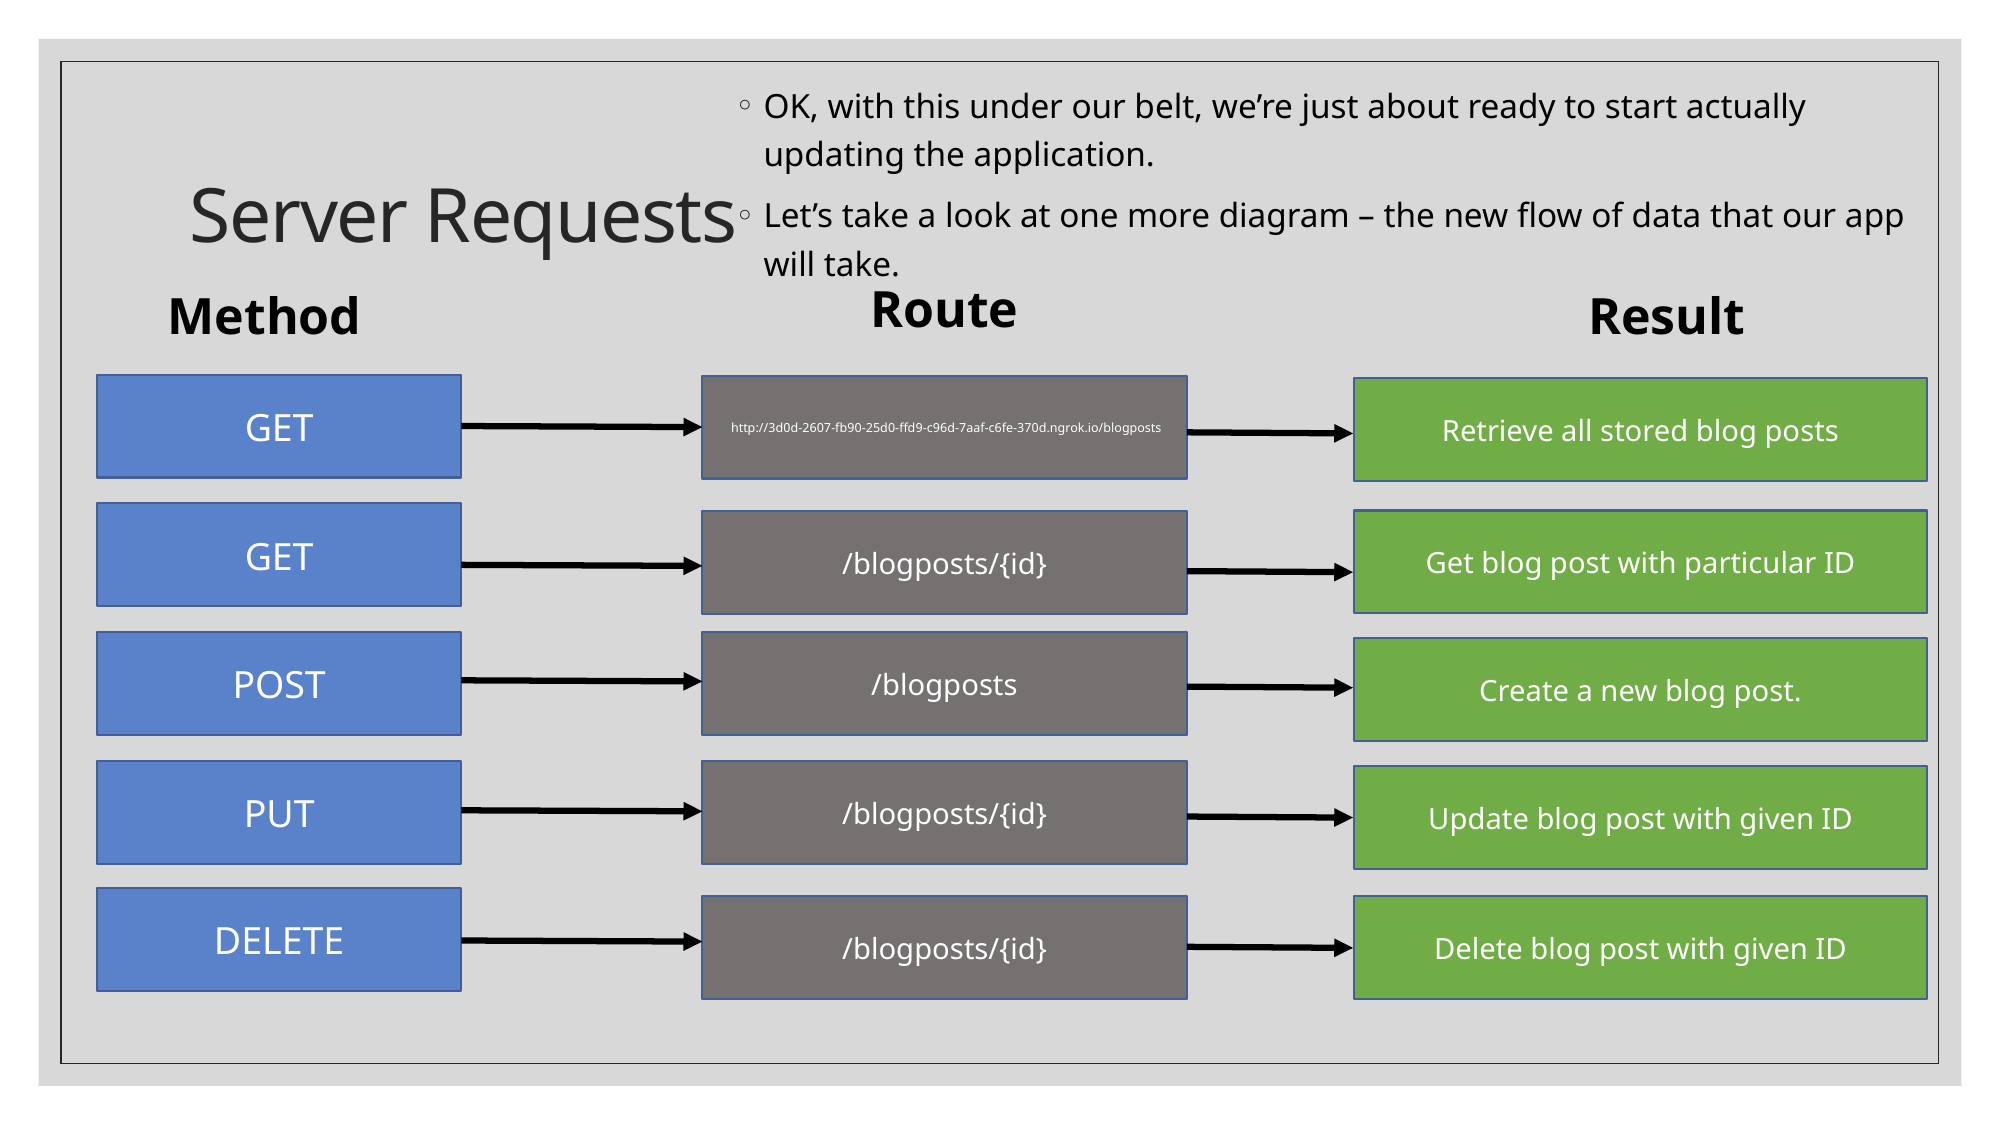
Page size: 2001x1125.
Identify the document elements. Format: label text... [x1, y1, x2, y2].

title Server Requests [174, 105, 720, 274]
list OK, with this under our belt, we’re just about ready to start actually updating the application. Let’s take a look at one more diagram – the new flow of data that our app will take. [720, 69, 1939, 293]
text_box Route [855, 270, 1034, 274]
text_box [96, 277, 1928, 1000]
